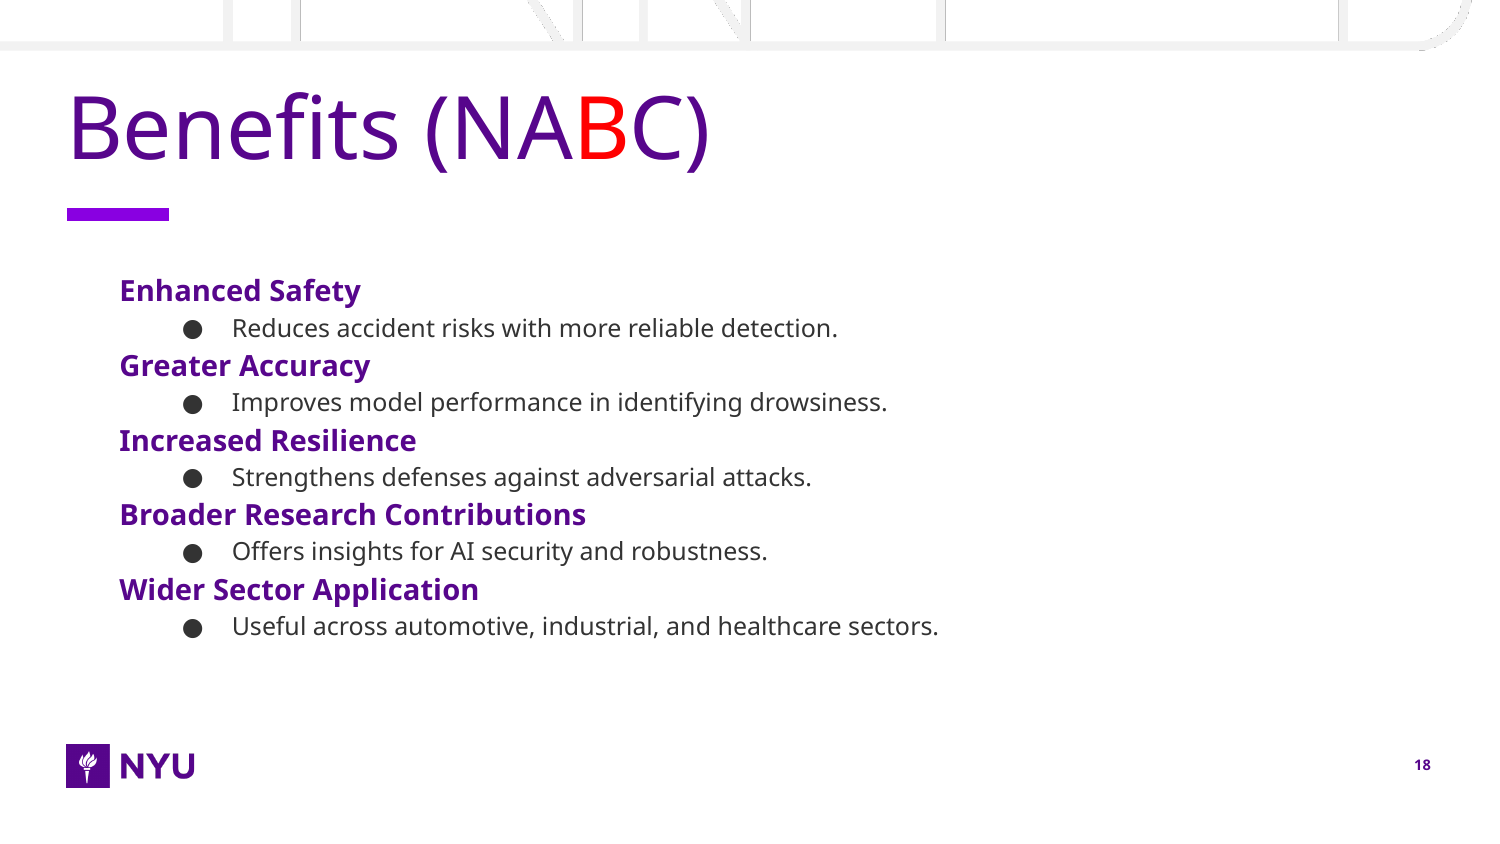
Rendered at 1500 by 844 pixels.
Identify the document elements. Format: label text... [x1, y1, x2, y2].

list Enhanced Safety Reduces accident risks with more reliable detection. Greater Accuracy Improves model performance in identifying drowsiness. Increased Resilience Strengthens defenses against adversarial attacks. Broader Research Contributions Offers insights for AI security and robustness. Wider Sector Application Useful across automotive, industrial, and healthcare sectors. [66, 252, 1343, 702]
picture [0, 0, 1496, 51]
picture [66, 744, 195, 788]
title Benefits (NABC) [51, 72, 1434, 261]
